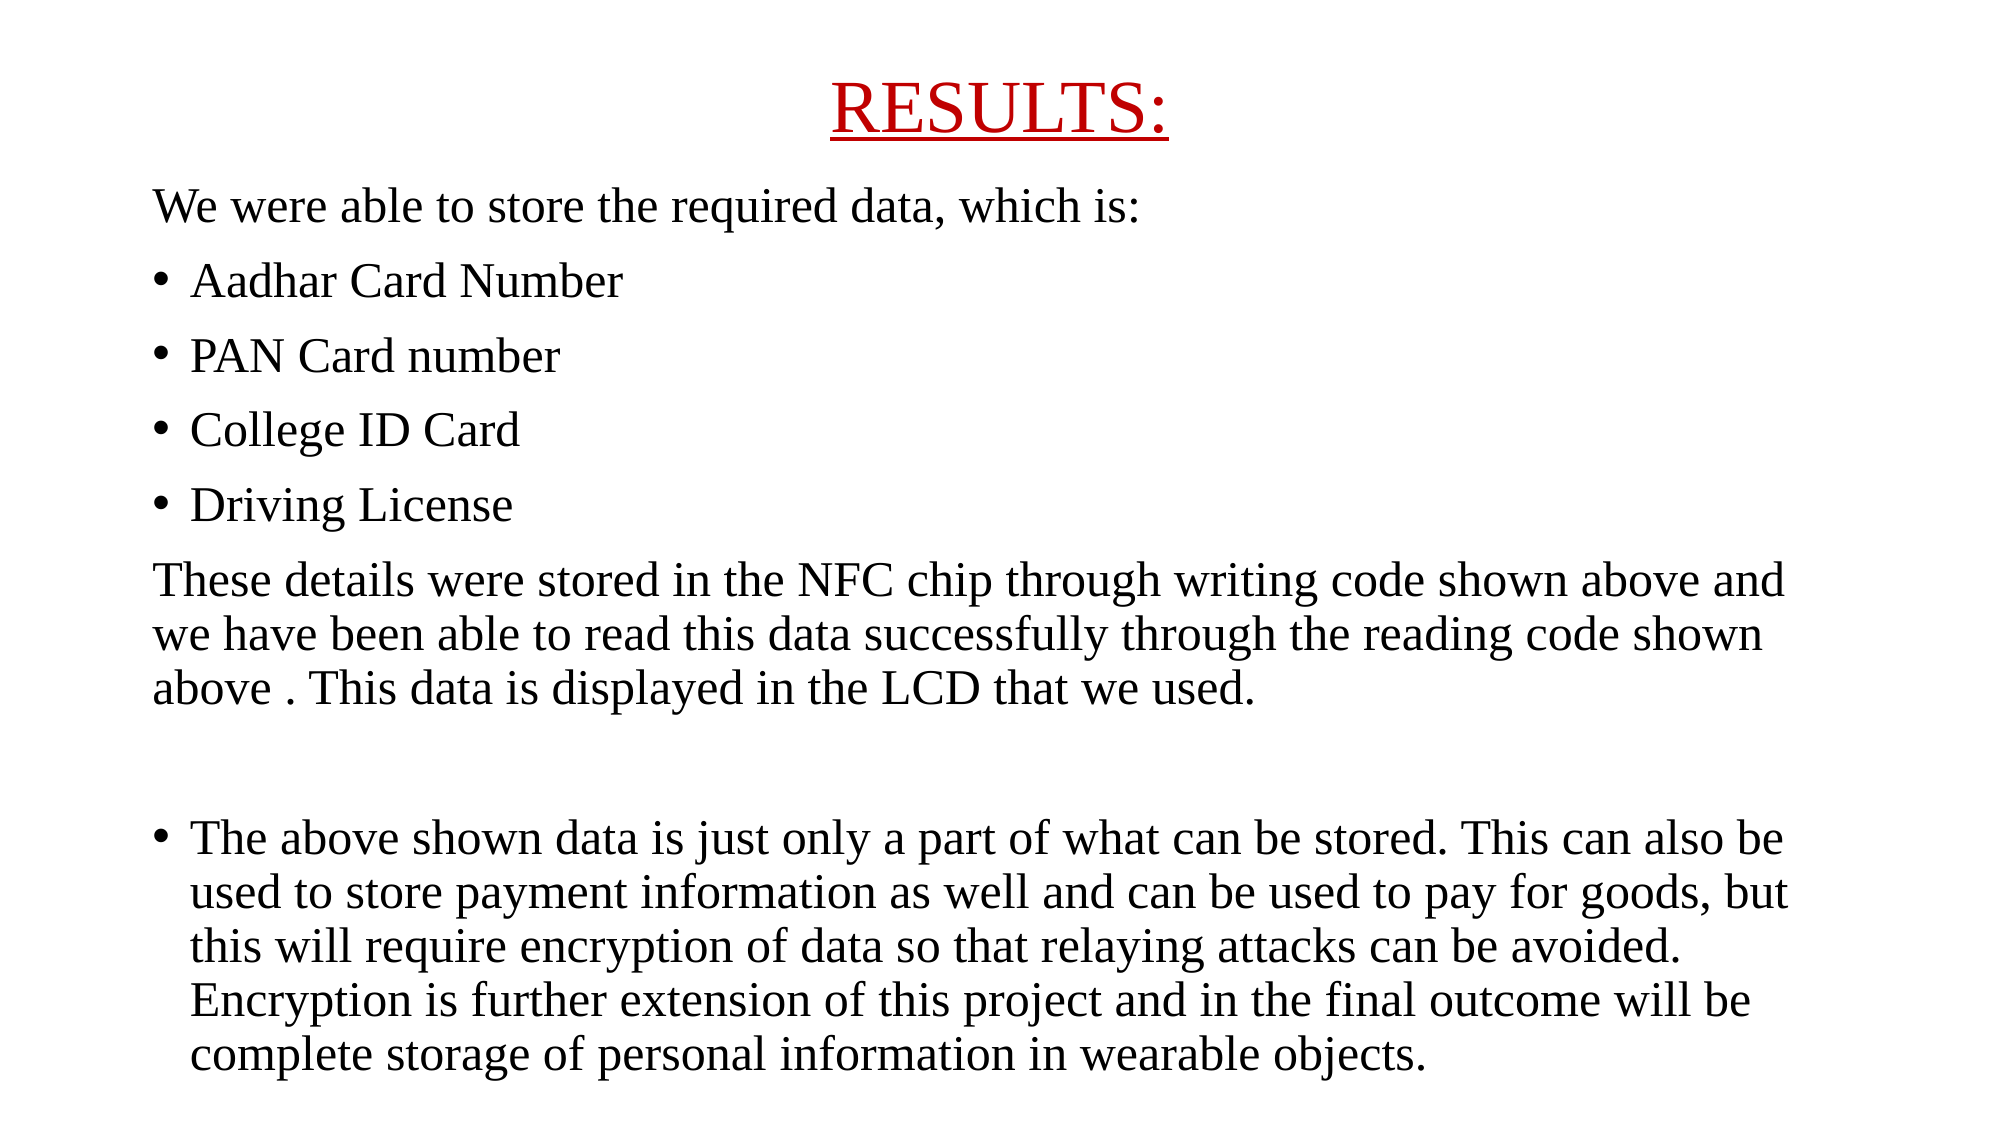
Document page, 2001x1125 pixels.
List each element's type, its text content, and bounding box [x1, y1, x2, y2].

list We were able to store the required data, which is: Aadhar Card Number PAN Card number College ID Card Driving License These details were stored in the NFC chip through writing code shown above and we have been able to read this data successfully through the reading code shown above . This data is displayed in the LCD that we used. The above shown data is just only a part of what can be stored. This can also be used to store payment information as well and can be used to pay for goods, but this will require encryption of data so that relaying attacks can be avoided. Encryption is further extension of this project and in the final outcome will be complete storage of personal information in wearable objects. [137, 171, 1863, 1125]
title RESULTS: [137, 0, 1863, 171]
